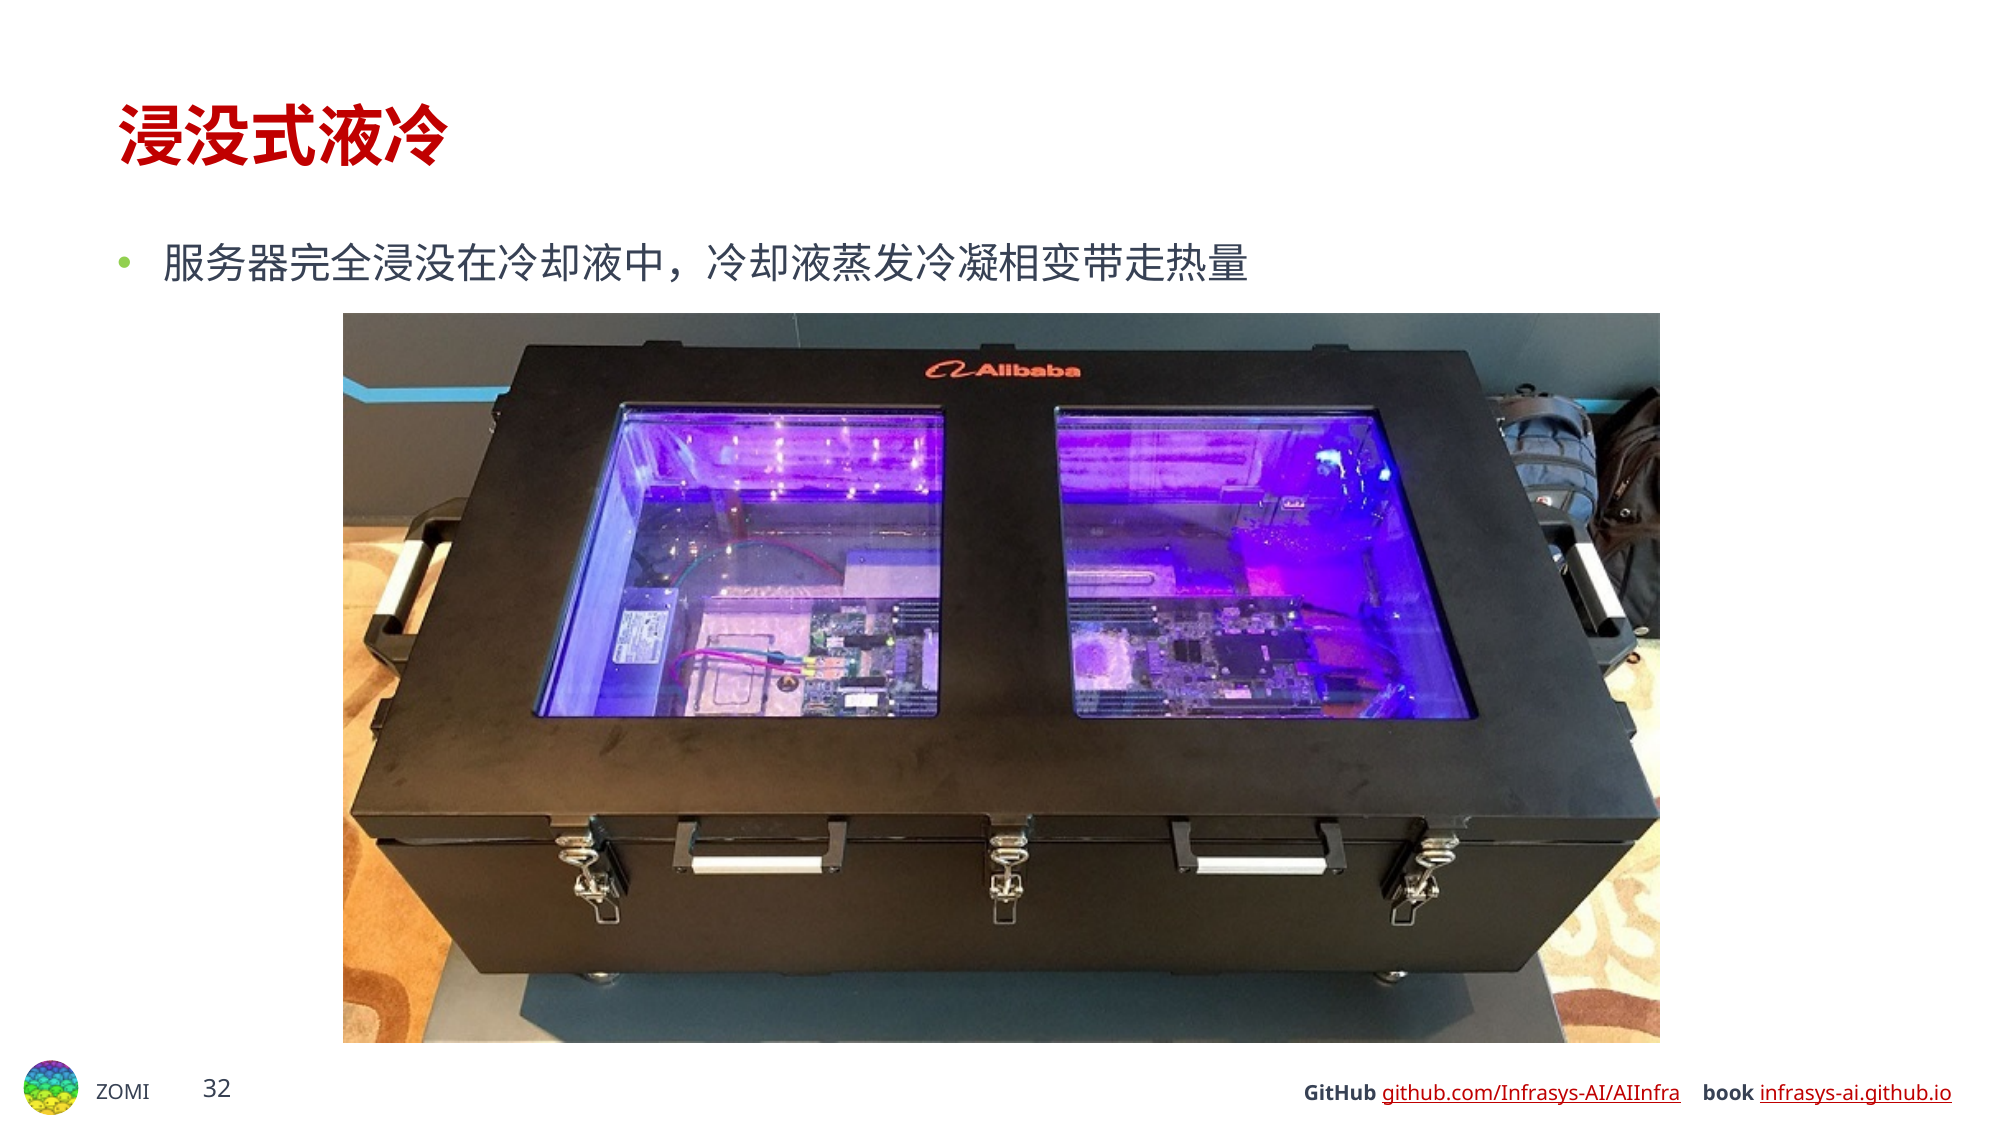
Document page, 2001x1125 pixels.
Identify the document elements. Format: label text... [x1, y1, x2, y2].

picture [23, 1060, 79, 1115]
title 浸没式液冷 [102, 85, 1901, 183]
picture [342, 313, 1661, 1043]
list 服务器完全浸没在冷却液中，冷却液蒸发冷凝相变带走热量 [102, 204, 1901, 1043]
